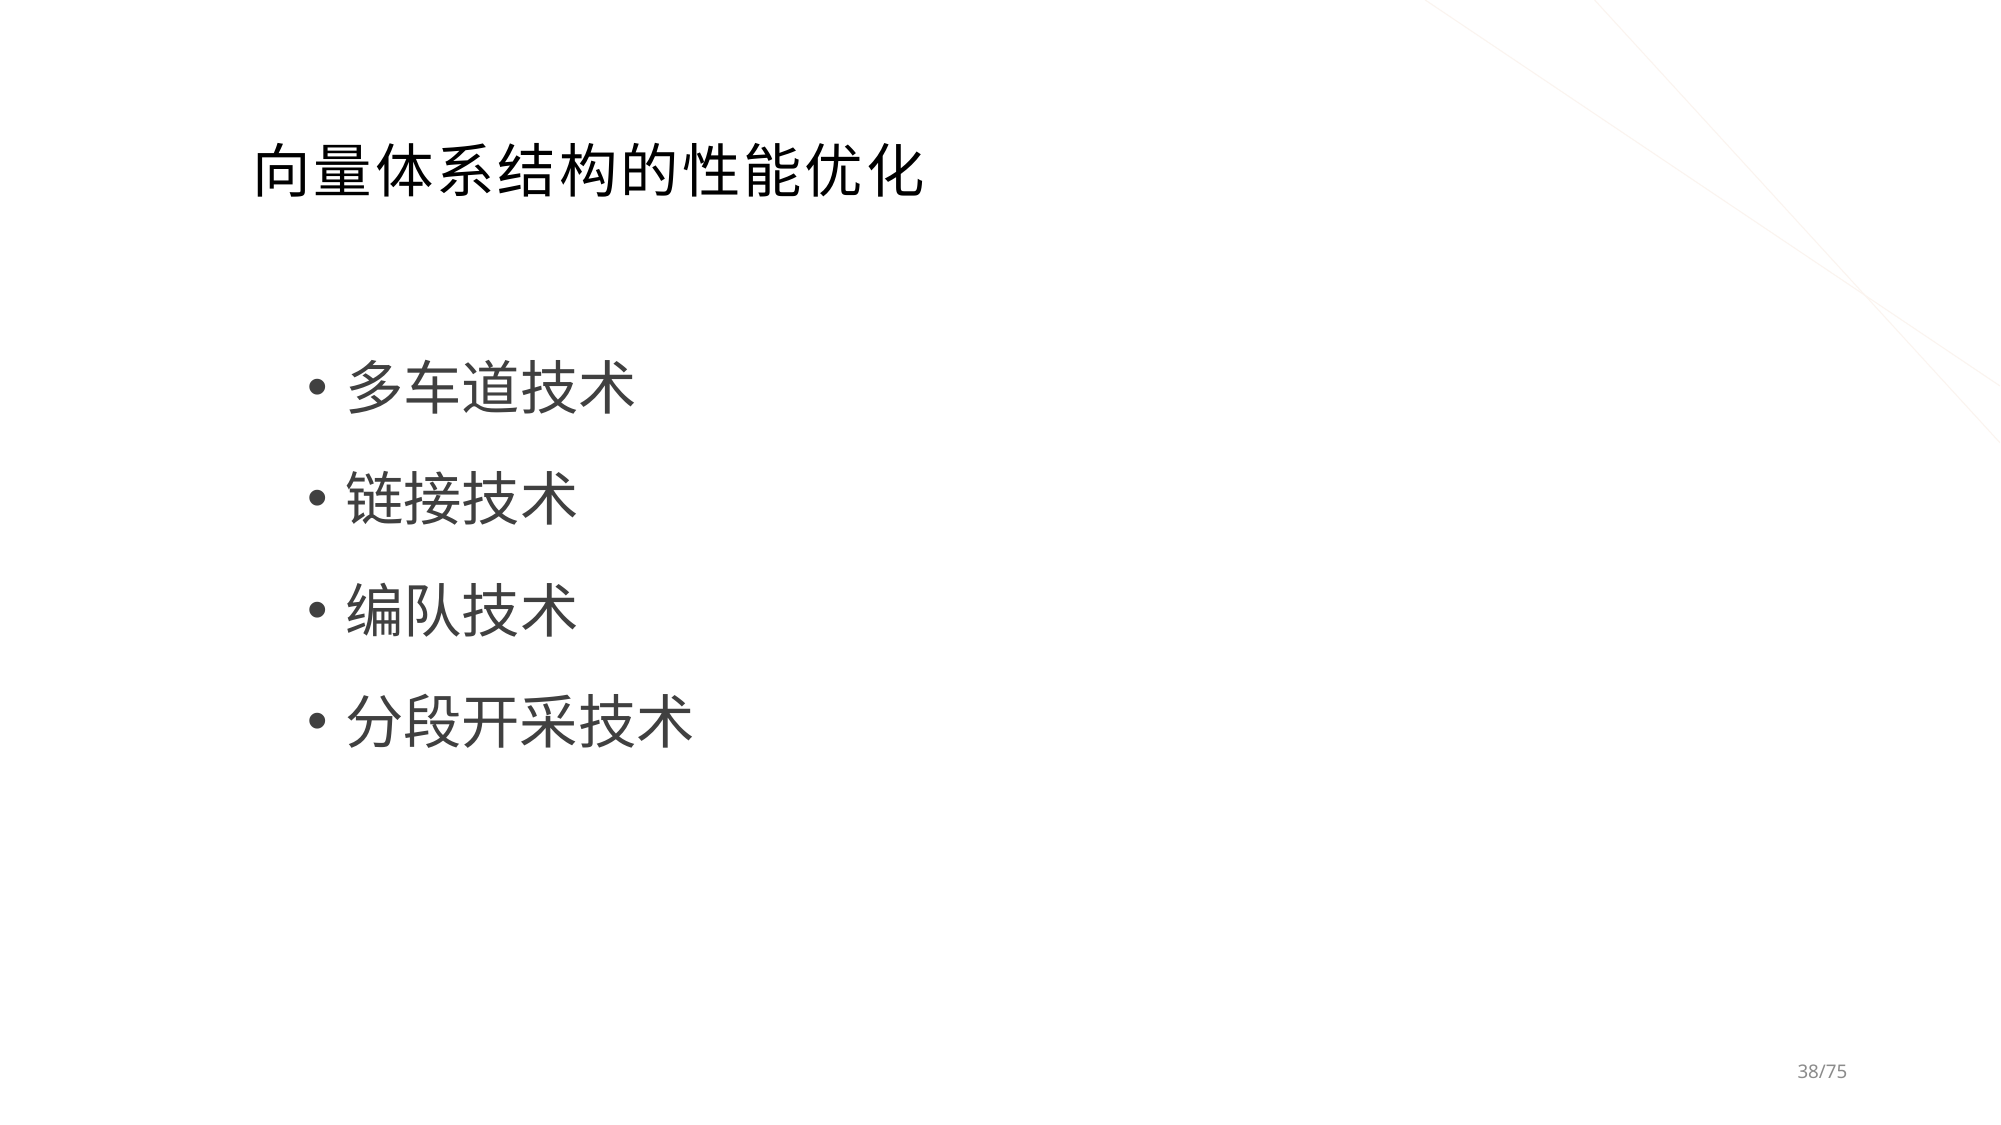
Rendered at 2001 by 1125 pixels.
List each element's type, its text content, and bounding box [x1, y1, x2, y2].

title 向量体系结构的性能优化 [237, 98, 1763, 250]
list 多车道技术 链接技术 编队技术 分段开采技术 [292, 343, 1663, 979]
slide_number 38/75 [1412, 1042, 1863, 1103]
